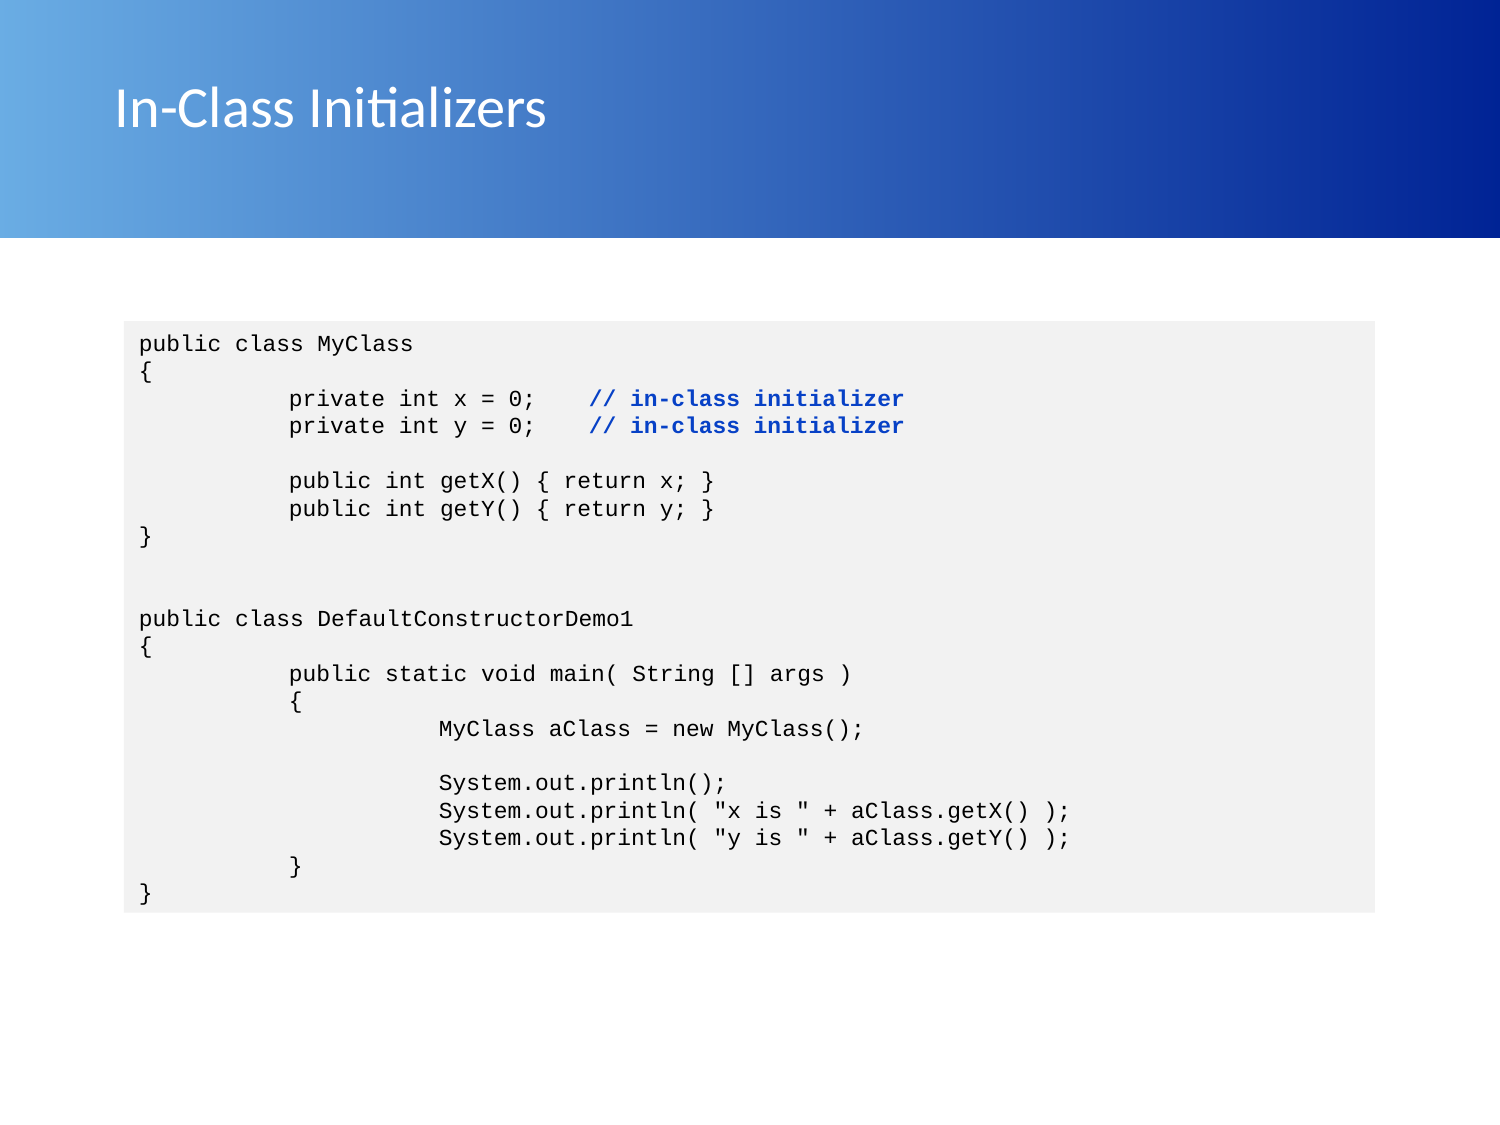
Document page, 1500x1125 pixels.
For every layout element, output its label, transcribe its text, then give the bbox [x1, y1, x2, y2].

title In-Class Initializers [99, 57, 1450, 150]
text_box public class MyClass { private int x = 0; // in-class initializer private int y = 0; // in-class initializer public int getX() { return x; } public int getY() { return y; } } public class DefaultConstructorDemo1 { public static void main( String [] args ) { MyClass aClass = new MyClass(); System.out.println(); System.out.println( "x is " + aClass.getX() ); System.out.println( "y is " + aClass.getY() ); } } [123, 321, 1375, 913]
